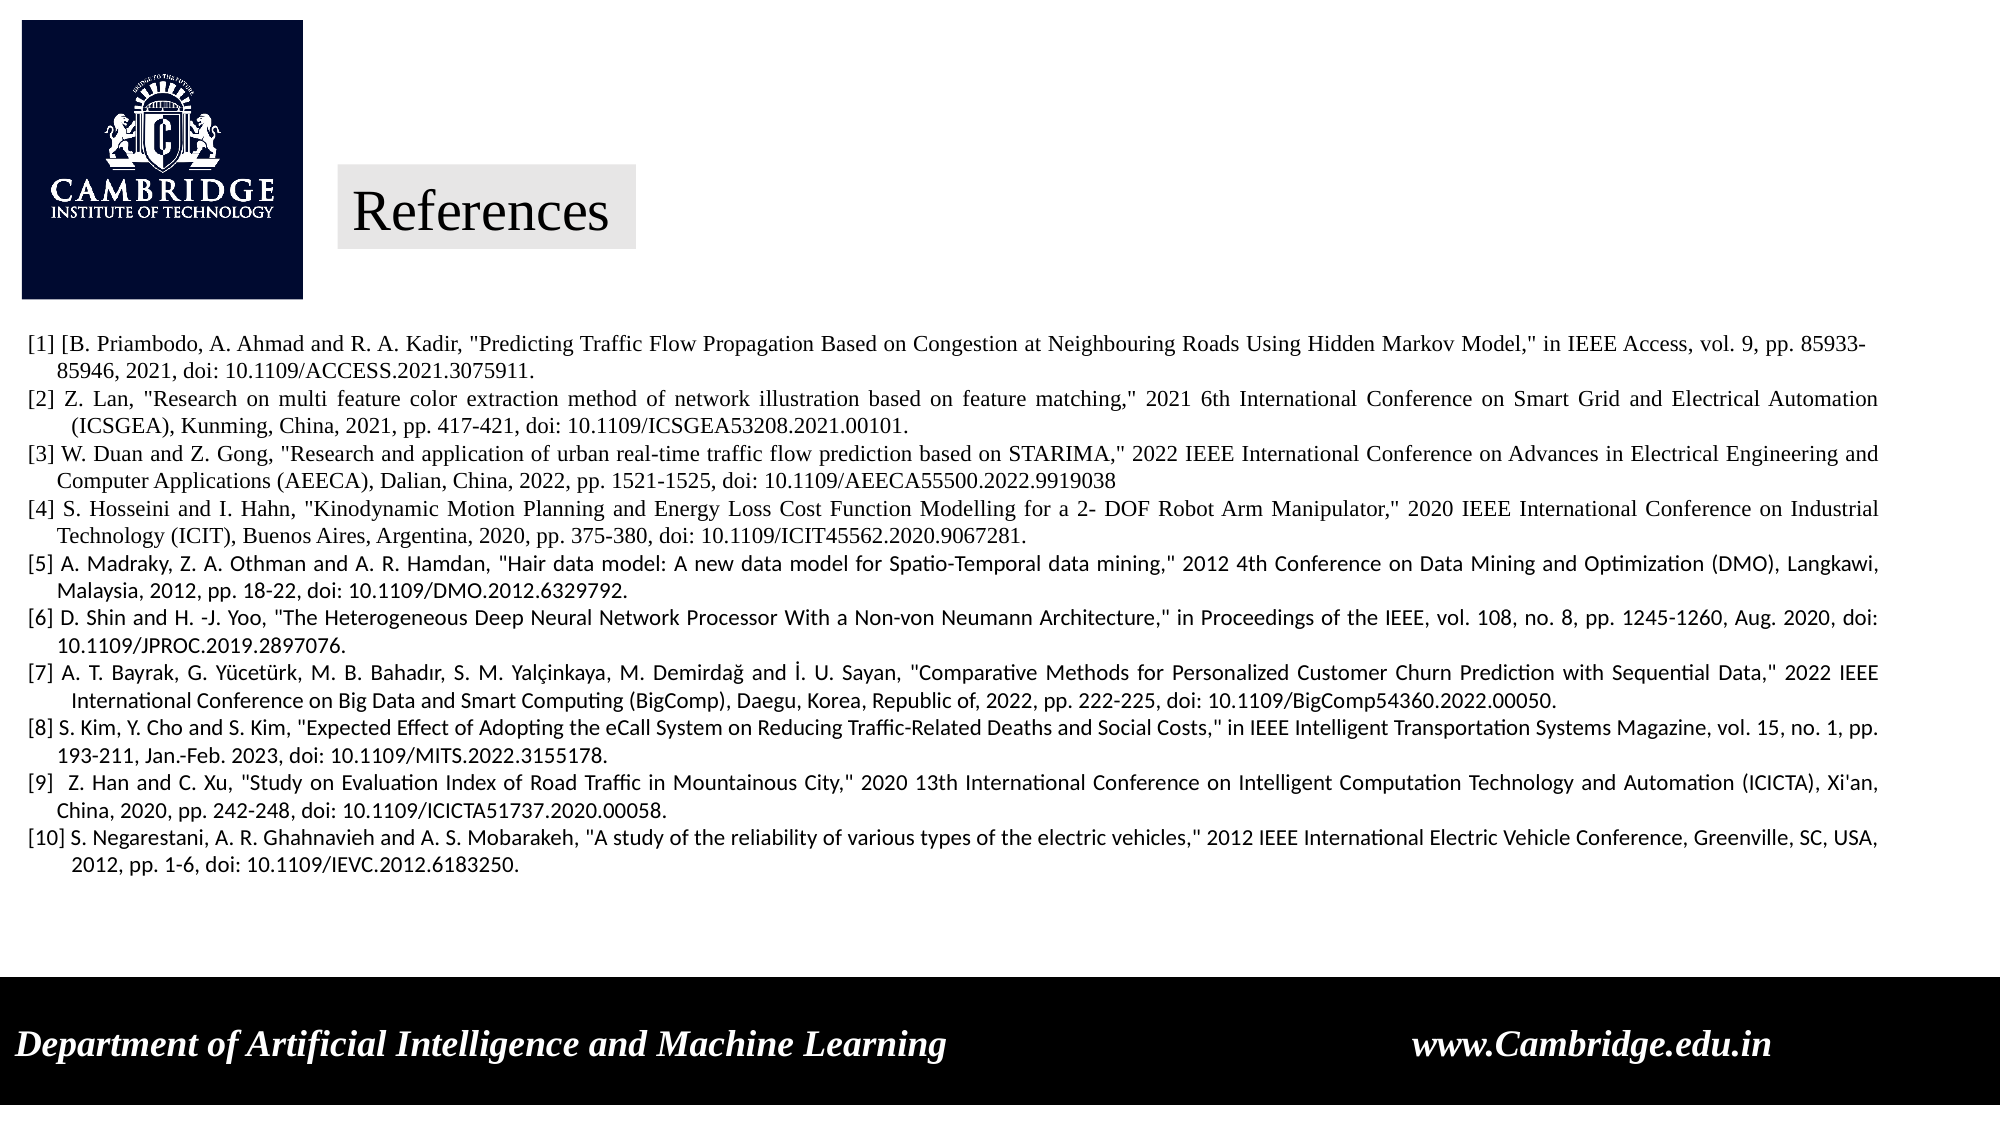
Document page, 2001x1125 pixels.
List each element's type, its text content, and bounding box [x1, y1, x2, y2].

text_box [1] [B. Priambodo, A. Ahmad and R. A. Kadir, "Predicting Traffic Flow Propagation Based on Congestion at Neighbouring Roads Using Hidden Markov Model," in IEEE Access, vol. 9, pp. 85933- 85946, 2021, doi: 10.1109/ACCESS.2021.3075911. [2] Z. Lan, "Research on multi feature color extraction method of network illustration based on feature matching," 2021 6th International Conference on Smart Grid and Electrical Automation (ICSGEA), Kunming, China, 2021, pp. 417-421, doi: 10.1109/ICSGEA53208.2021.00101. [3] W. Duan and Z. Gong, "Research and application of urban real-time traffic flow prediction based on STARIMA," 2022 IEEE International Conference on Advances in Electrical Engineering and Computer Applications (AEECA), Dalian, China, 2022, pp. 1521-1525, doi: 10.1109/AEECA55500.2022.9919038 [4] S. Hosseini and I. Hahn, "Kinodynamic Motion Planning and Energy Loss Cost Function Modelling for a 2- DOF Robot Arm Manipulator," 2020 IEEE International Conference on Industrial Technology (ICIT), Buenos Aires, Argentina, 2020, pp. 375-380, doi: 10.1109/ICIT45562.2020.9067281. [5] A. Madraky, Z. A. Othman and A. R. Hamdan, "Hair data model: A new data model for Spatio-Temporal data mining," 2012 4th Conference on Data Mining and Optimization (DMO), Langkawi, Malaysia, 2012, pp. 18-22, doi: 10.1109/DMO.2012.6329792. [6] D. Shin and H. -J. Yoo, "The Heterogeneous Deep Neural Network Processor With a Non-von Neumann Architecture," in Proceedings of the IEEE, vol. 108, no. 8, pp. 1245-1260, Aug. 2020, doi: 10.1109/JPROC.2019.2897076. [7] A. T. Bayrak, G. Yücetürk, M. B. Bahadır, S. M. Yalçinkaya, M. Demirdağ and İ. U. Sayan, "Comparative Methods for Personalized Customer Churn Prediction with Sequential Data," 2022 IEEE International Conference on Big Data and Smart Computing (BigComp), Daegu, Korea, Republic of, 2022, pp. 222-225, doi: 10.1109/BigComp54360.2022.00050. [8] S. Kim, Y. Cho and S. Kim, "Expected Effect of Adopting the eCall System on Reducing Traffic-Related Deaths and Social Costs," in IEEE Intelligent Transportation Systems Magazine, vol. 15, no. 1, pp. 193-211, Jan.-Feb. 2023, doi: 10.1109/MITS.2022.3155178. [9] Z. Han and C. Xu, "Study on Evaluation Index of Road Traffic in Mountainous City," 2020 13th International Conference on Intelligent Computation Technology and Automation (ICICTA), Xi'an, China, 2020, pp. 242-248, doi: 10.1109/ICICTA51737.2020.00058. [10] S. Negarestani, A. R. Ghahnavieh and A. S. Mobarakeh, "A study of the reliability of various types of the electric vehicles," 2012 IEEE International Electric Vehicle Conference, Greenville, SC, USA, 2012, pp. 1-6, doi: 10.1109/IEVC.2012.6183250. [13, 320, 1897, 913]
picture [51, 74, 274, 218]
text_box Department of Artificial Intelligence and Machine Learning www.Cambridge.edu.in [0, 977, 2000, 1105]
text_box References [337, 164, 636, 249]
